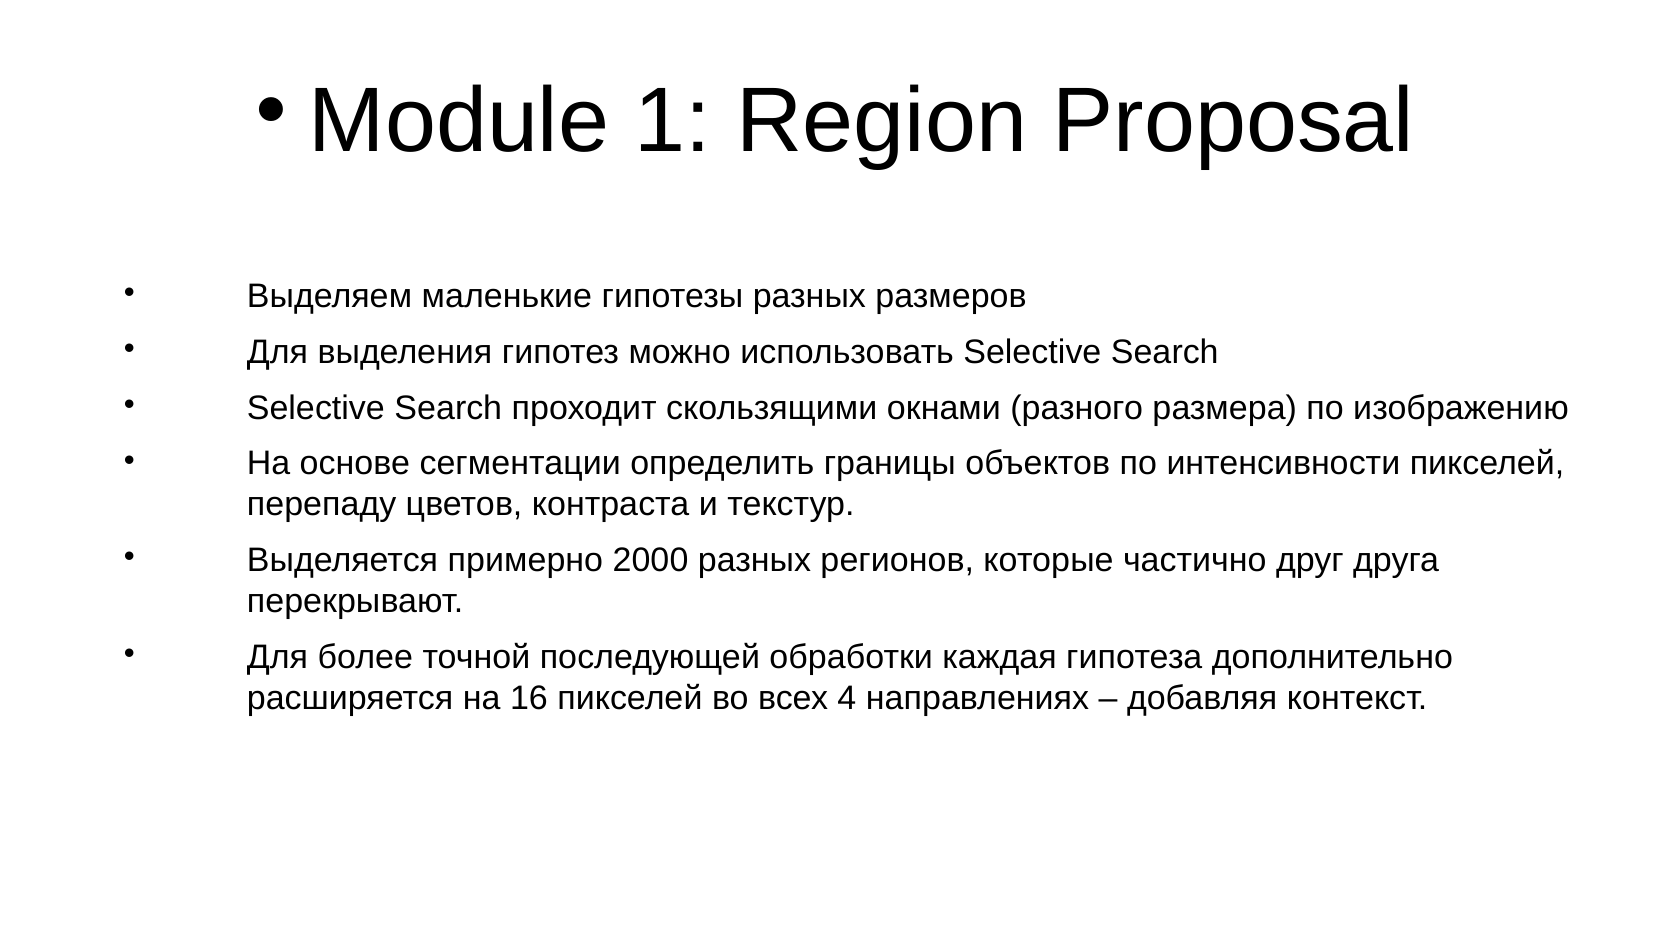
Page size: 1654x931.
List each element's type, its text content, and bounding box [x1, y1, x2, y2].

text_box Выделяем маленькие гипотезы разных размеров Для выделения гипотез можно использовать Selective Search Selective Search проходит скользящими окнами (разного размера) по изображению На основе сегментации определить границы объектов по интенсивности пикселей, перепаду цветов, контраста и текстур. Выделяется примерно 2000 разных регионов, которые частично друг друга перекрывают. Для более точной последующей обработки каждая гипотеза дополнительно расширяется на 16 пикселей во всех 4 направлениях – добавляя контекст. [82, 217, 1571, 757]
text_box Module 1: Region Proposal [82, 37, 1571, 193]
